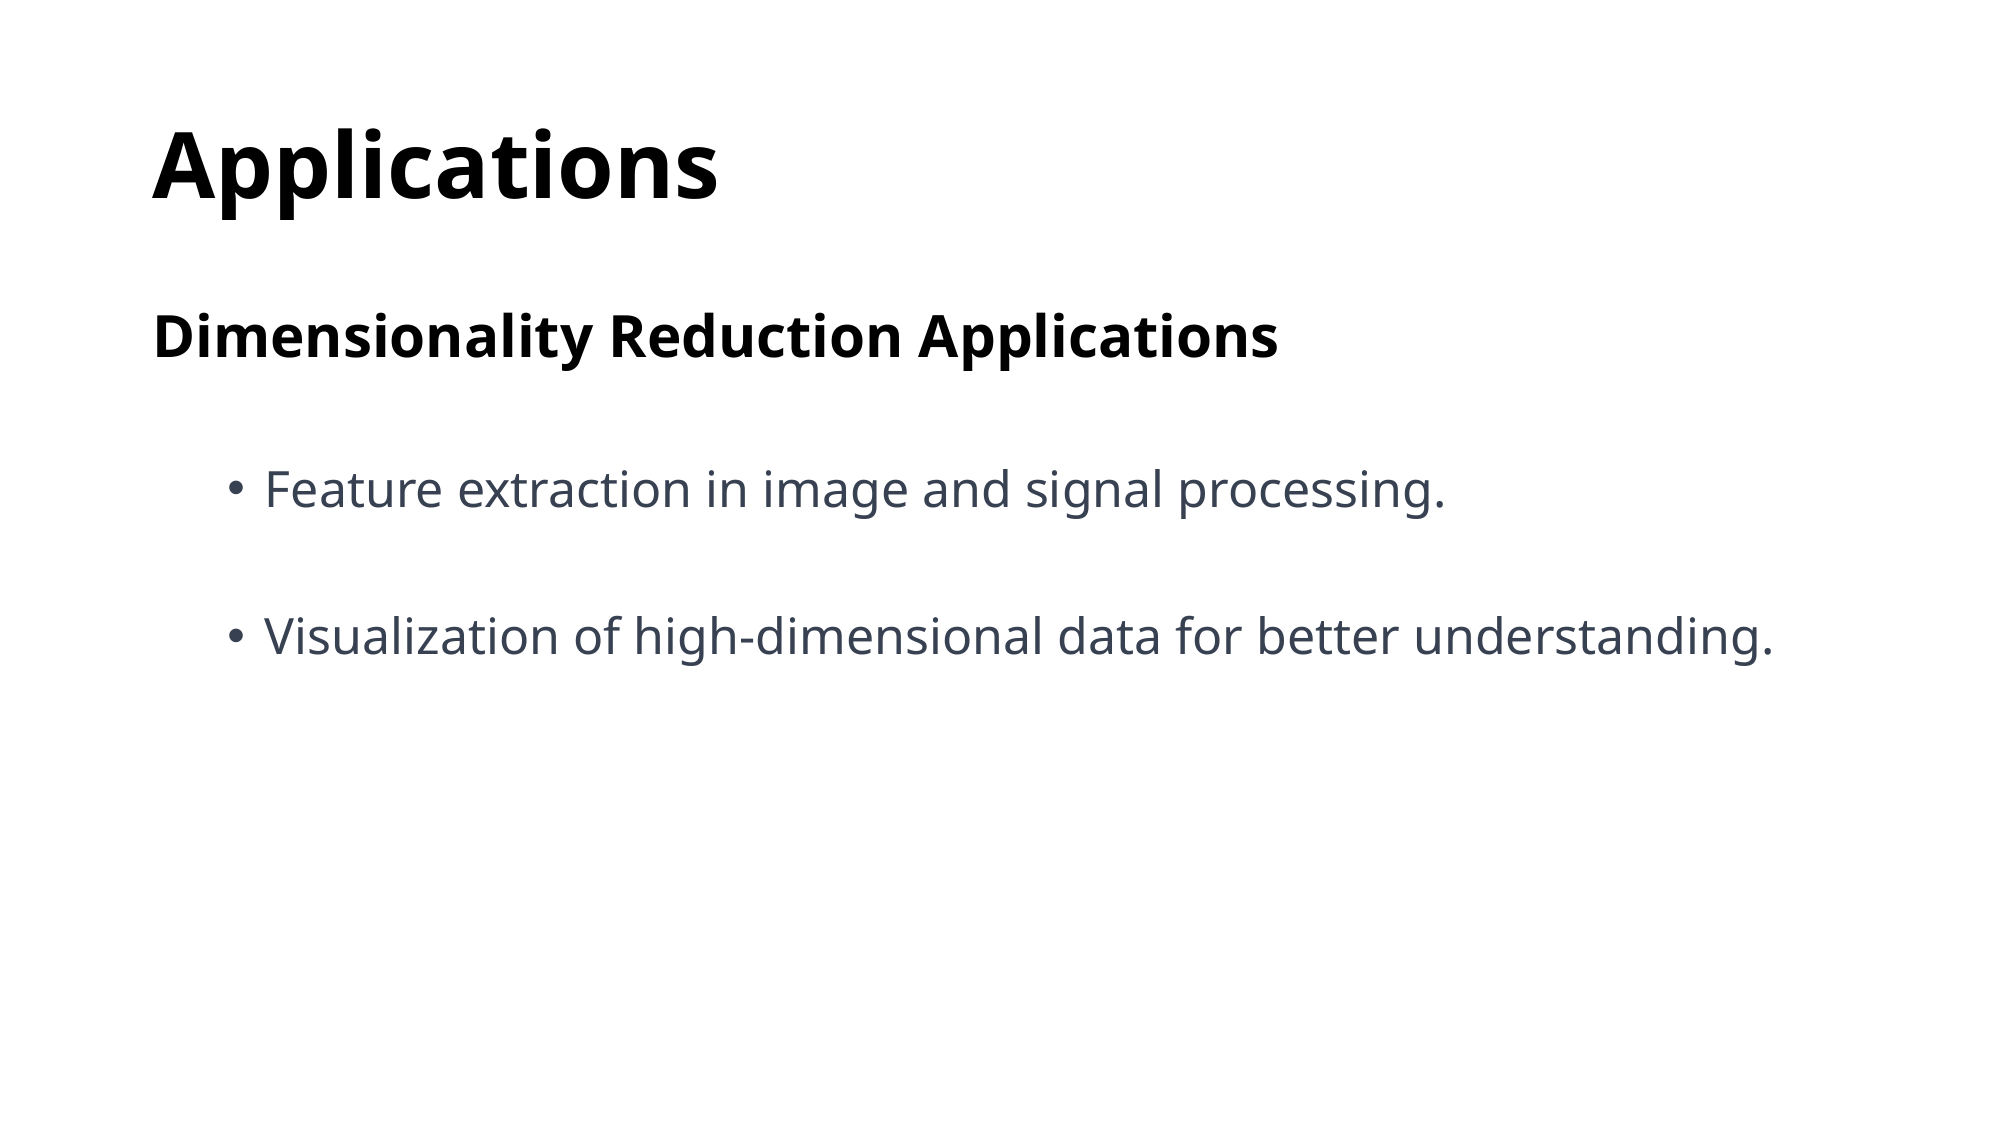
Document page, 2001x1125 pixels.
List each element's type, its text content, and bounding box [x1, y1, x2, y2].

list Dimensionality Reduction Applications Feature extraction in image and signal processing. Visualization of high-dimensional data for better understanding. [137, 299, 1863, 1014]
title Applications [137, 59, 1863, 278]
